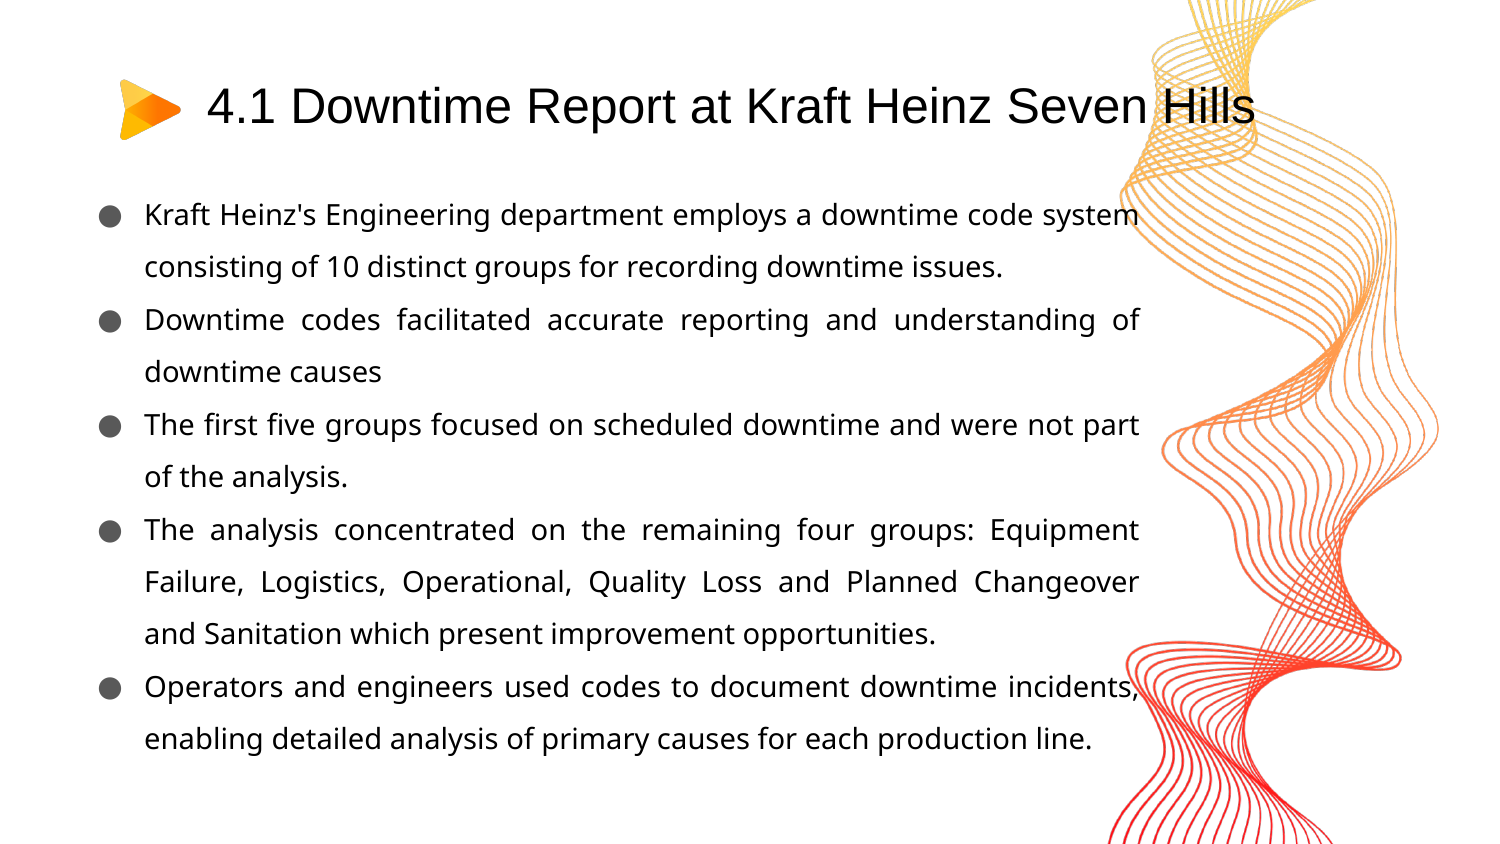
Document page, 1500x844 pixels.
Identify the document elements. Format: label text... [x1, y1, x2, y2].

title 4.1 Downtime Report at Kraft Heinz Seven Hills [191, 44, 1452, 164]
picture [1056, 0, 1483, 844]
list Kraft Heinz's Engineering department employs a downtime code system consisting of 10 distinct groups for recording downtime issues. Downtime codes facilitated accurate reporting and understanding of downtime causes The first five groups focused on scheduled downtime and were not part of the analysis. The analysis concentrated on the remaining four groups: Equipment Failure, Logistics, Operational, Quality Loss and Planned Changeover and Sanitation which present improvement opportunities. Operators and engineers used codes to document downtime incidents, enabling detailed analysis of primary causes for each production line. [82, 163, 1156, 771]
picture [119, 78, 181, 140]
